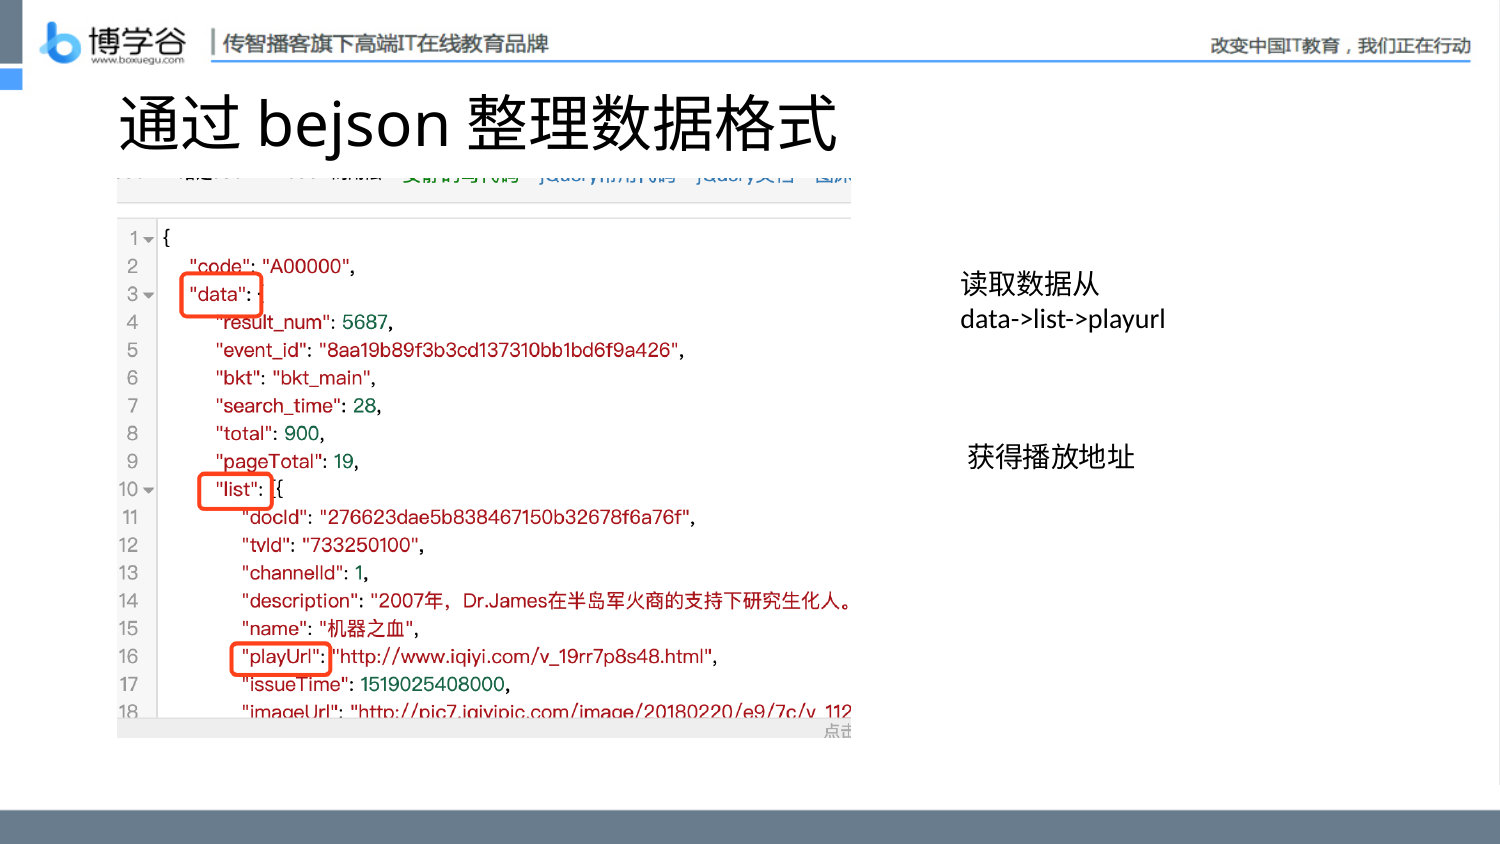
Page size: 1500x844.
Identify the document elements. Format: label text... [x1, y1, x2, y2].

title 通过bejson整理数据格式 [103, 44, 1397, 208]
picture [0, 0, 1500, 844]
text_box 获得播放地址 [952, 432, 1151, 481]
text_box 读取数据从 data->list->playurl [945, 259, 1182, 342]
